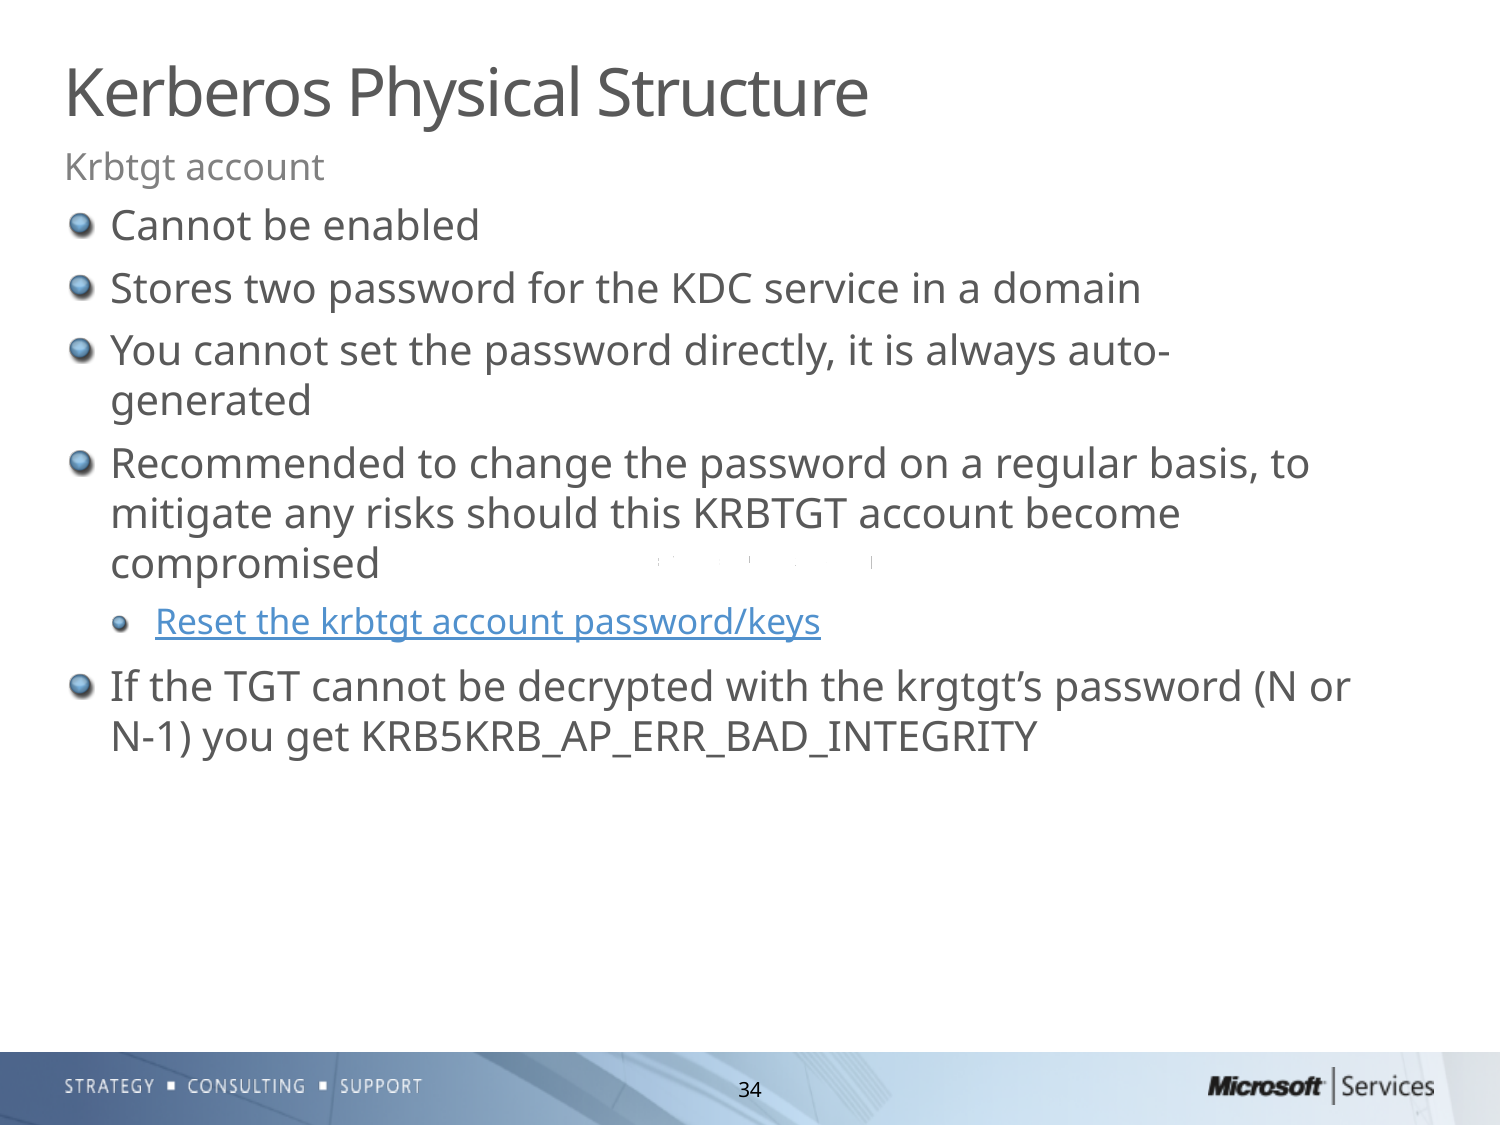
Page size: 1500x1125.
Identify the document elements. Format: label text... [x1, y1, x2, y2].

list Cannot be enabled Stores two password for the KDC service in a domain You cannot set the password directly, it is always auto-generated Recommended to change the password on a regular basis, to mitigate any risks should this KRBTGT account become compromised Reset the krbtgt account password/keys If the TGT cannot be decrypted with the krgtgt’s password (N or N-1) you get KRB5KRB_AP_ERR_BAD_INTEGRITY [64, 198, 1365, 666]
picture [64, 446, 95, 477]
title Kerberos Physical Structure [63, 59, 1436, 143]
picture [64, 334, 95, 364]
picture [109, 613, 129, 633]
list Krbtgt account [63, 143, 1434, 188]
picture [64, 670, 95, 700]
picture [64, 271, 95, 301]
picture [64, 209, 95, 239]
picture [0, 1052, 1500, 1125]
